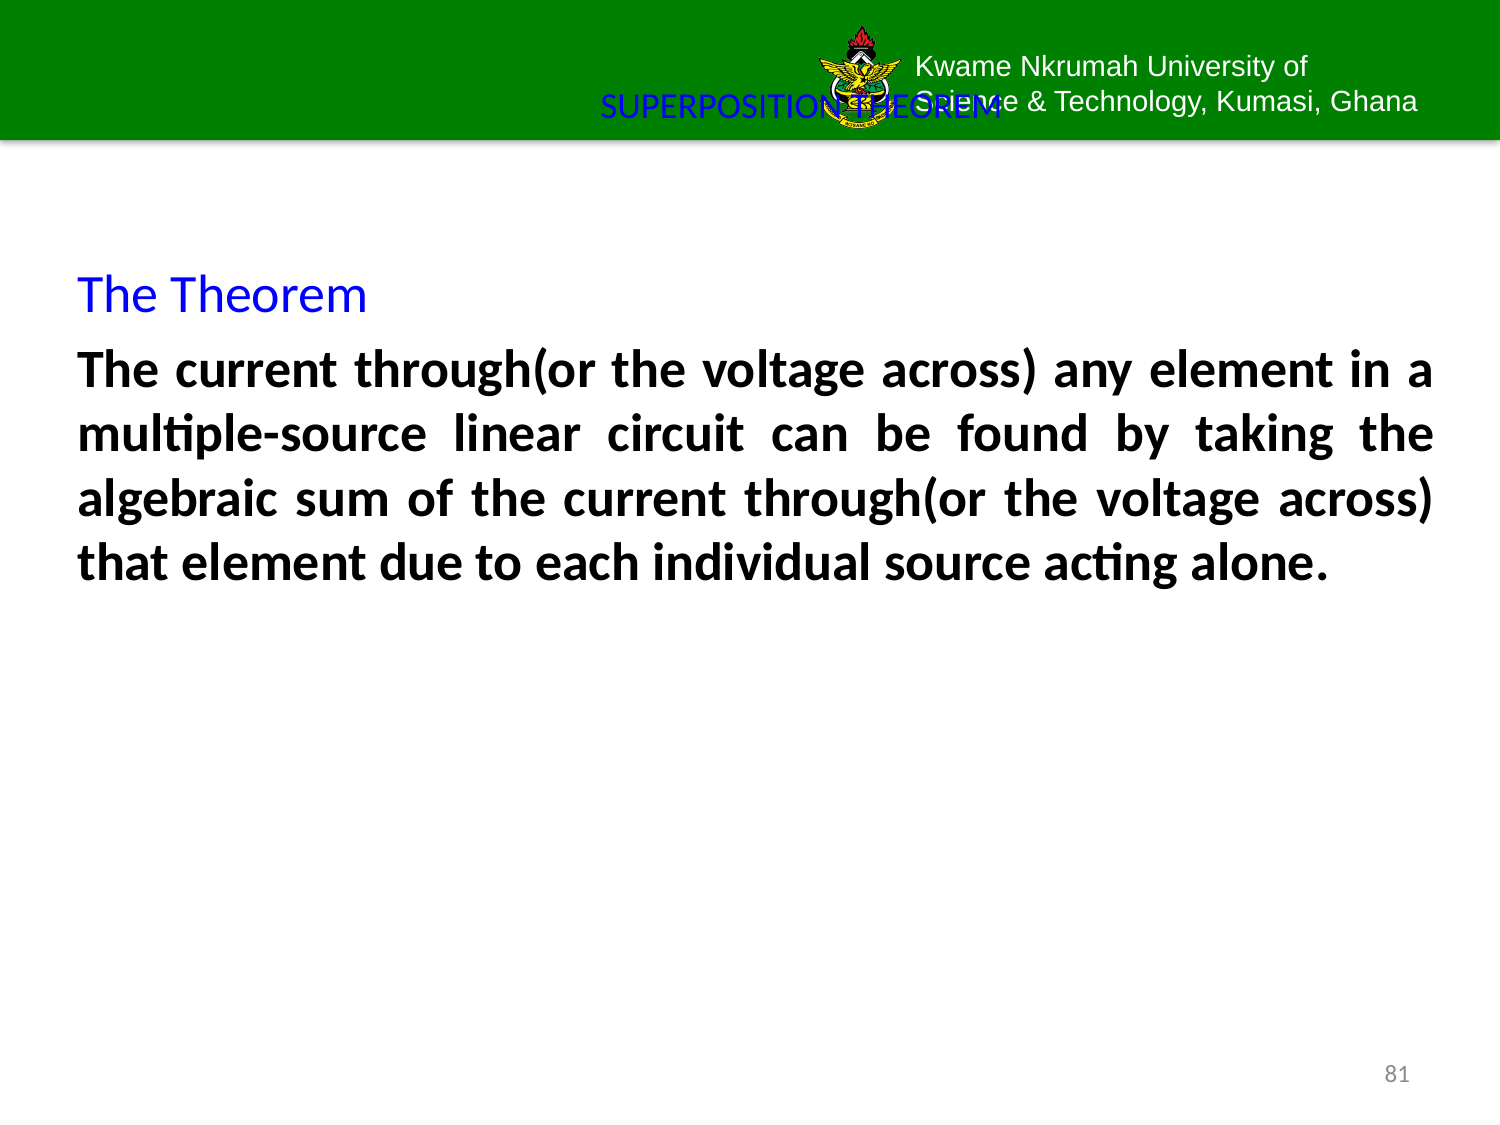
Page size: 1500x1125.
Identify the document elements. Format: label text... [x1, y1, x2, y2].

title SUPERPOSITION THEOREM [112, 30, 1450, 181]
slide_number 81 [1074, 1042, 1425, 1103]
picture [819, 25, 901, 30]
subtitle The Theorem The current through(or the voltage across) any element in a multiple-source linear circuit can be found by taking the algebraic sum of the current through(or the voltage across) that element due to each individual source acting alone. [62, 250, 1450, 1059]
